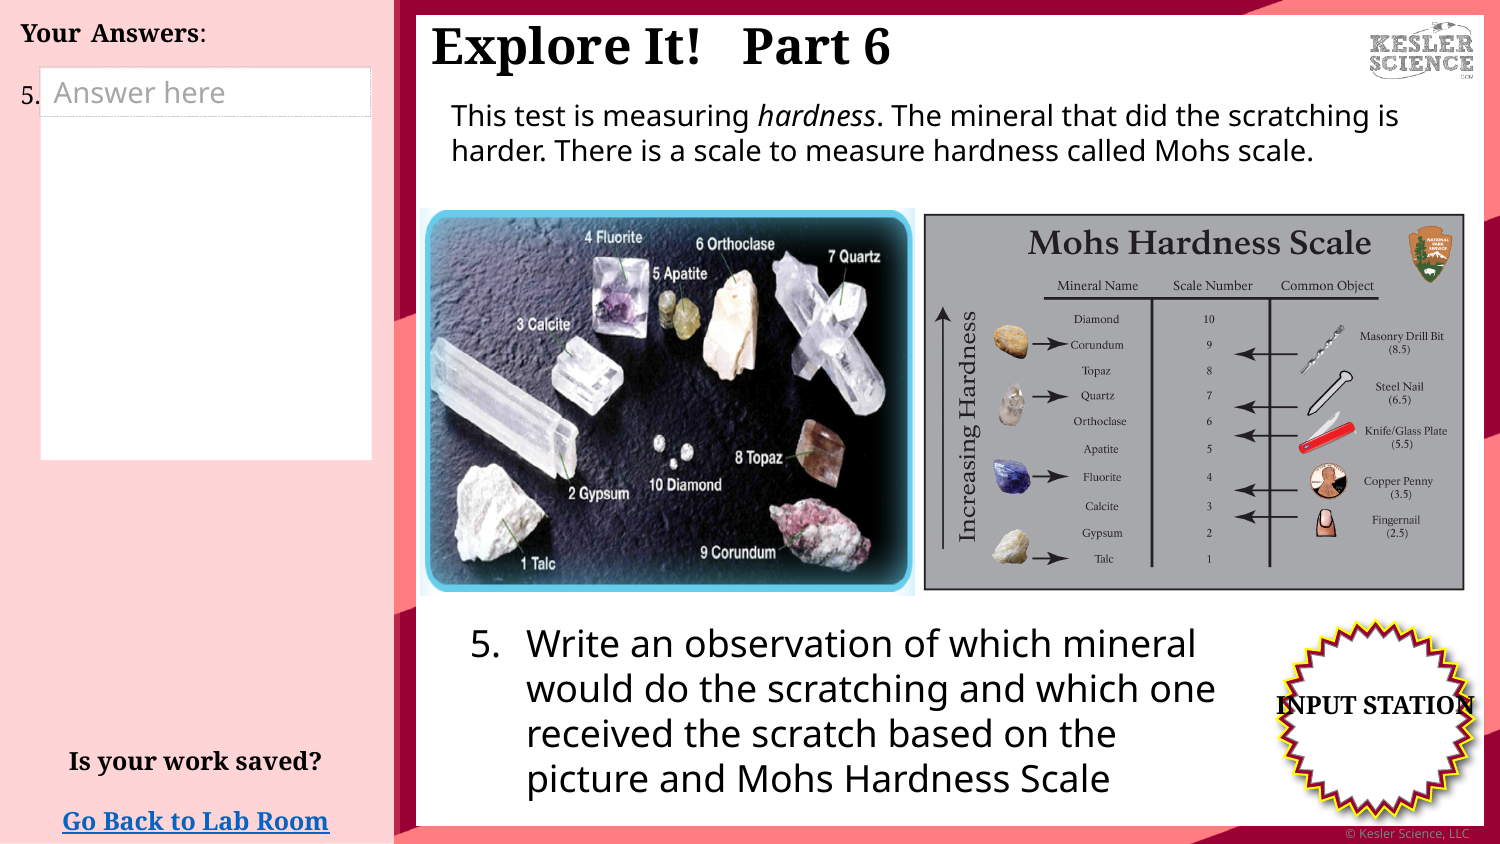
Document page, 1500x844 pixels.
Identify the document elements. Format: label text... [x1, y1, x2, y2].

text_box Answer here [39, 66, 371, 117]
picture [400, 0, 1500, 844]
text_box Is your work saved? Go Back to Lab Room [34, 737, 358, 844]
